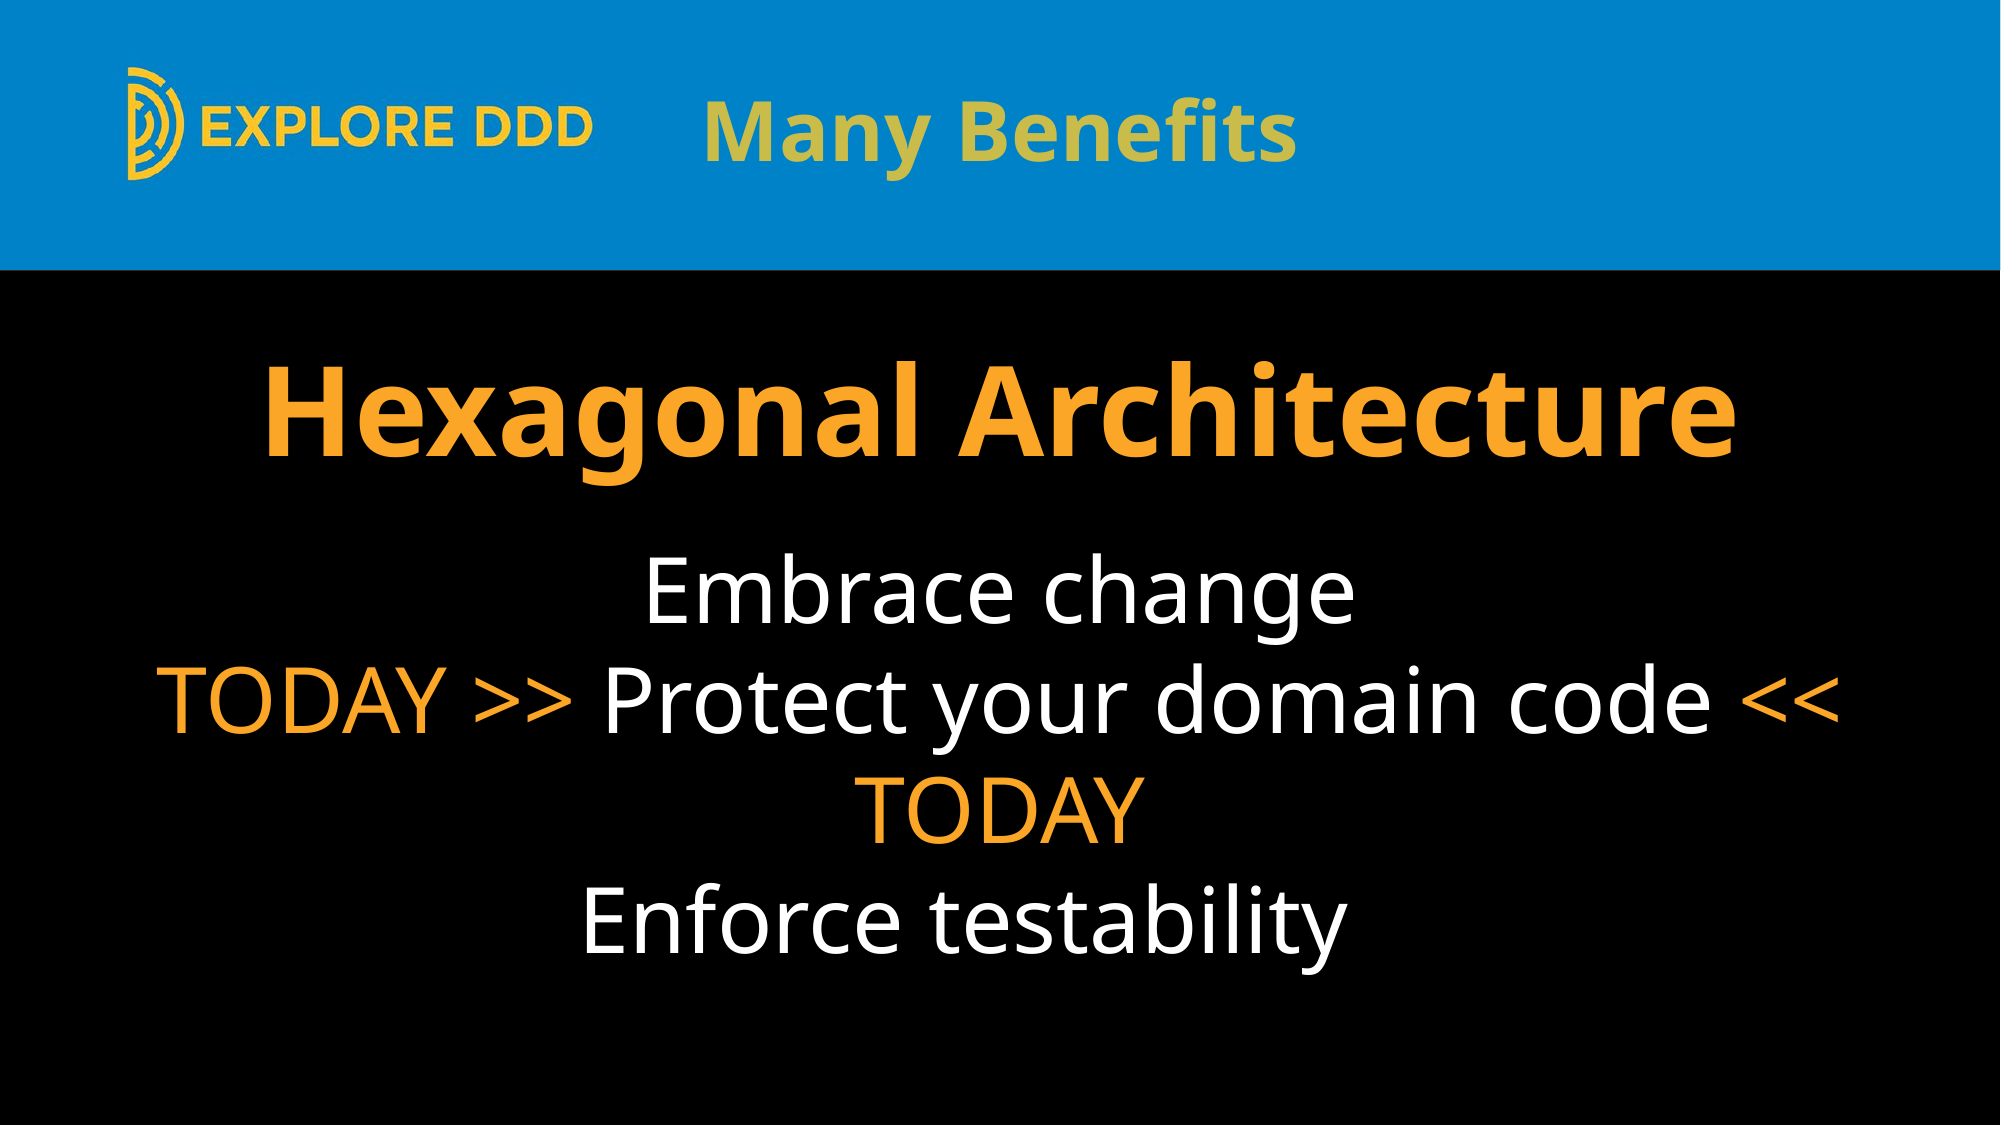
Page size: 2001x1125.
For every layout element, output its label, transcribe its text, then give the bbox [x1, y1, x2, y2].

title Many Benefits [74, 55, 1927, 208]
text_box Hexagonal Architecture Embrace change TODAY >> Protect your domain code << TODAY Enforce testability… [107, 263, 1893, 1041]
